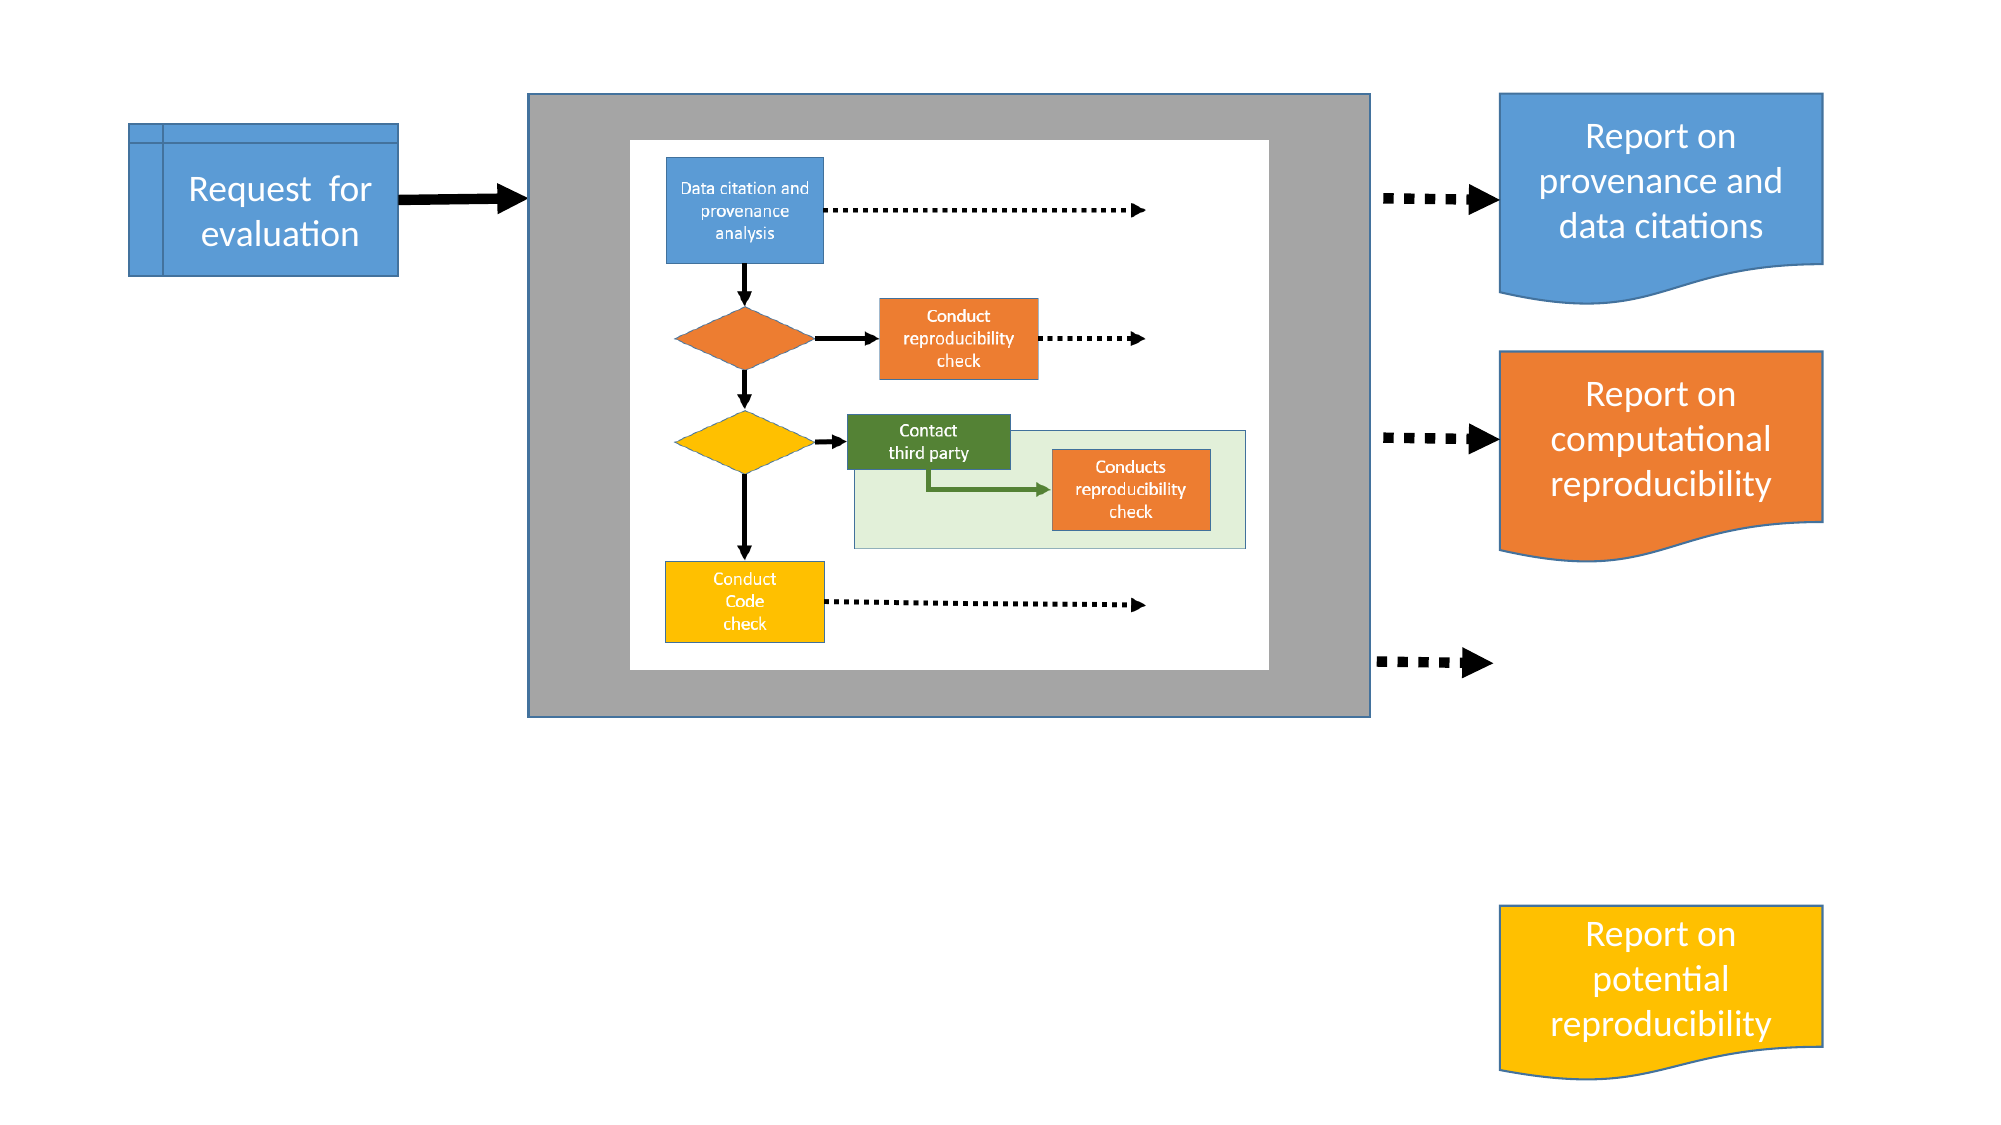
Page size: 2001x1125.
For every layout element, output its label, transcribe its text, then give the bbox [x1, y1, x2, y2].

text_box [527, 93, 1371, 718]
text_box Report on computational reproducibility [1498, 350, 1824, 563]
text_box Report on potential reproducibility [1498, 904, 1824, 1081]
text_box Request for evaluation [128, 123, 399, 277]
text_box Report on provenance and data citations [1498, 92, 1824, 305]
picture [629, 140, 1269, 670]
